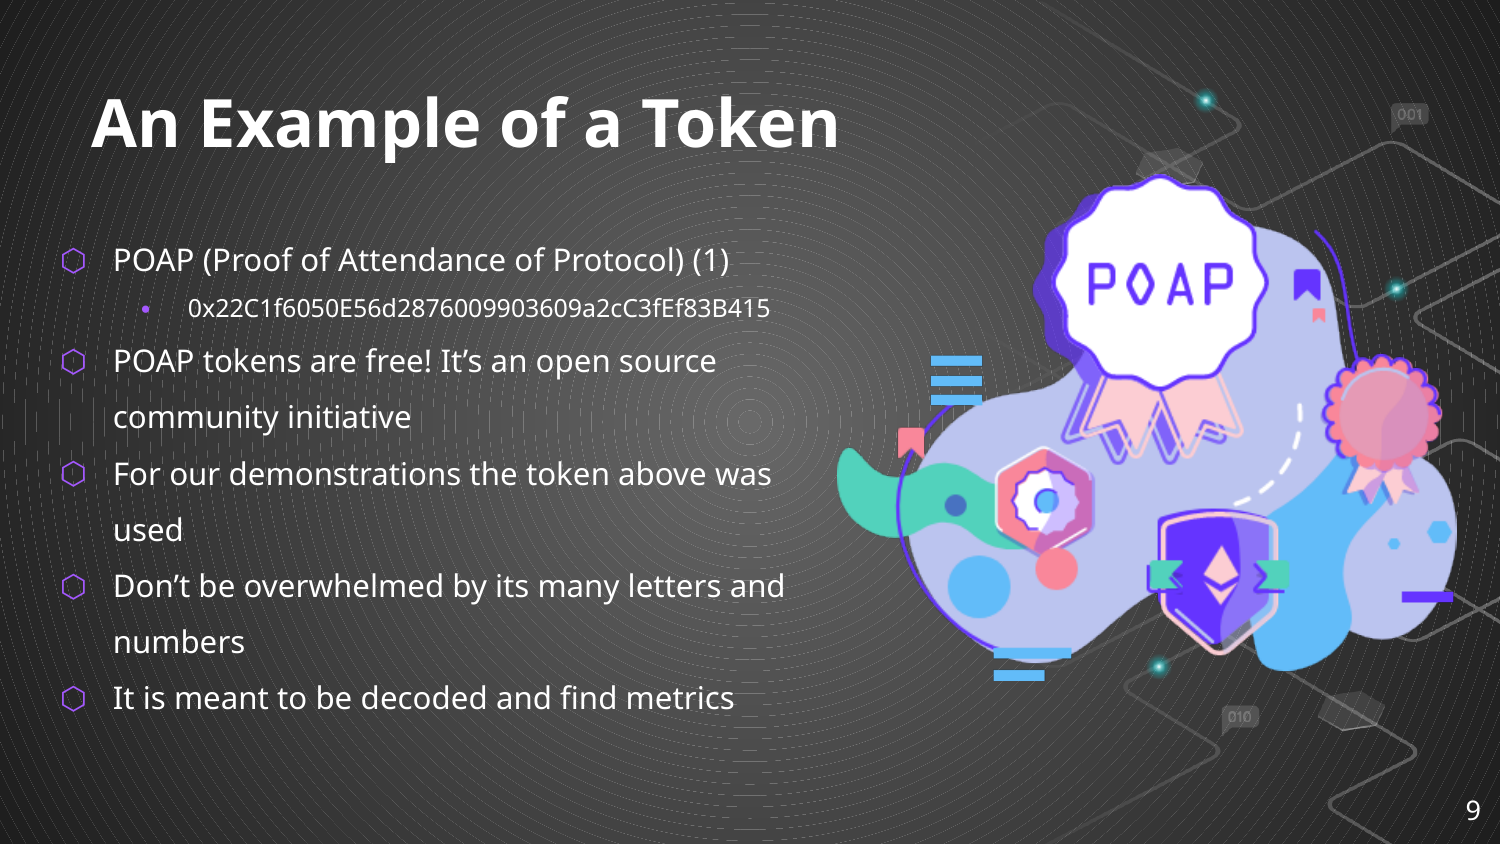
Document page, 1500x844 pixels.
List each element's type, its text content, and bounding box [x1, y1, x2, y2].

title An Example of a Token [91, 20, 1079, 162]
picture [0, 0, 1500, 844]
list POAP (Proof of Attendance of Protocol) (1) 0x22C1f6050E56d2876009903609a2cC3fEf83B415 POAP tokens are free! It’s an open source community initiative For our demonstrations the token above was used Don’t be overwhelmed by its many letters and numbers It is meant to be decoded and find metrics [37, 221, 838, 810]
slide_number 9 [1391, 779, 1482, 844]
